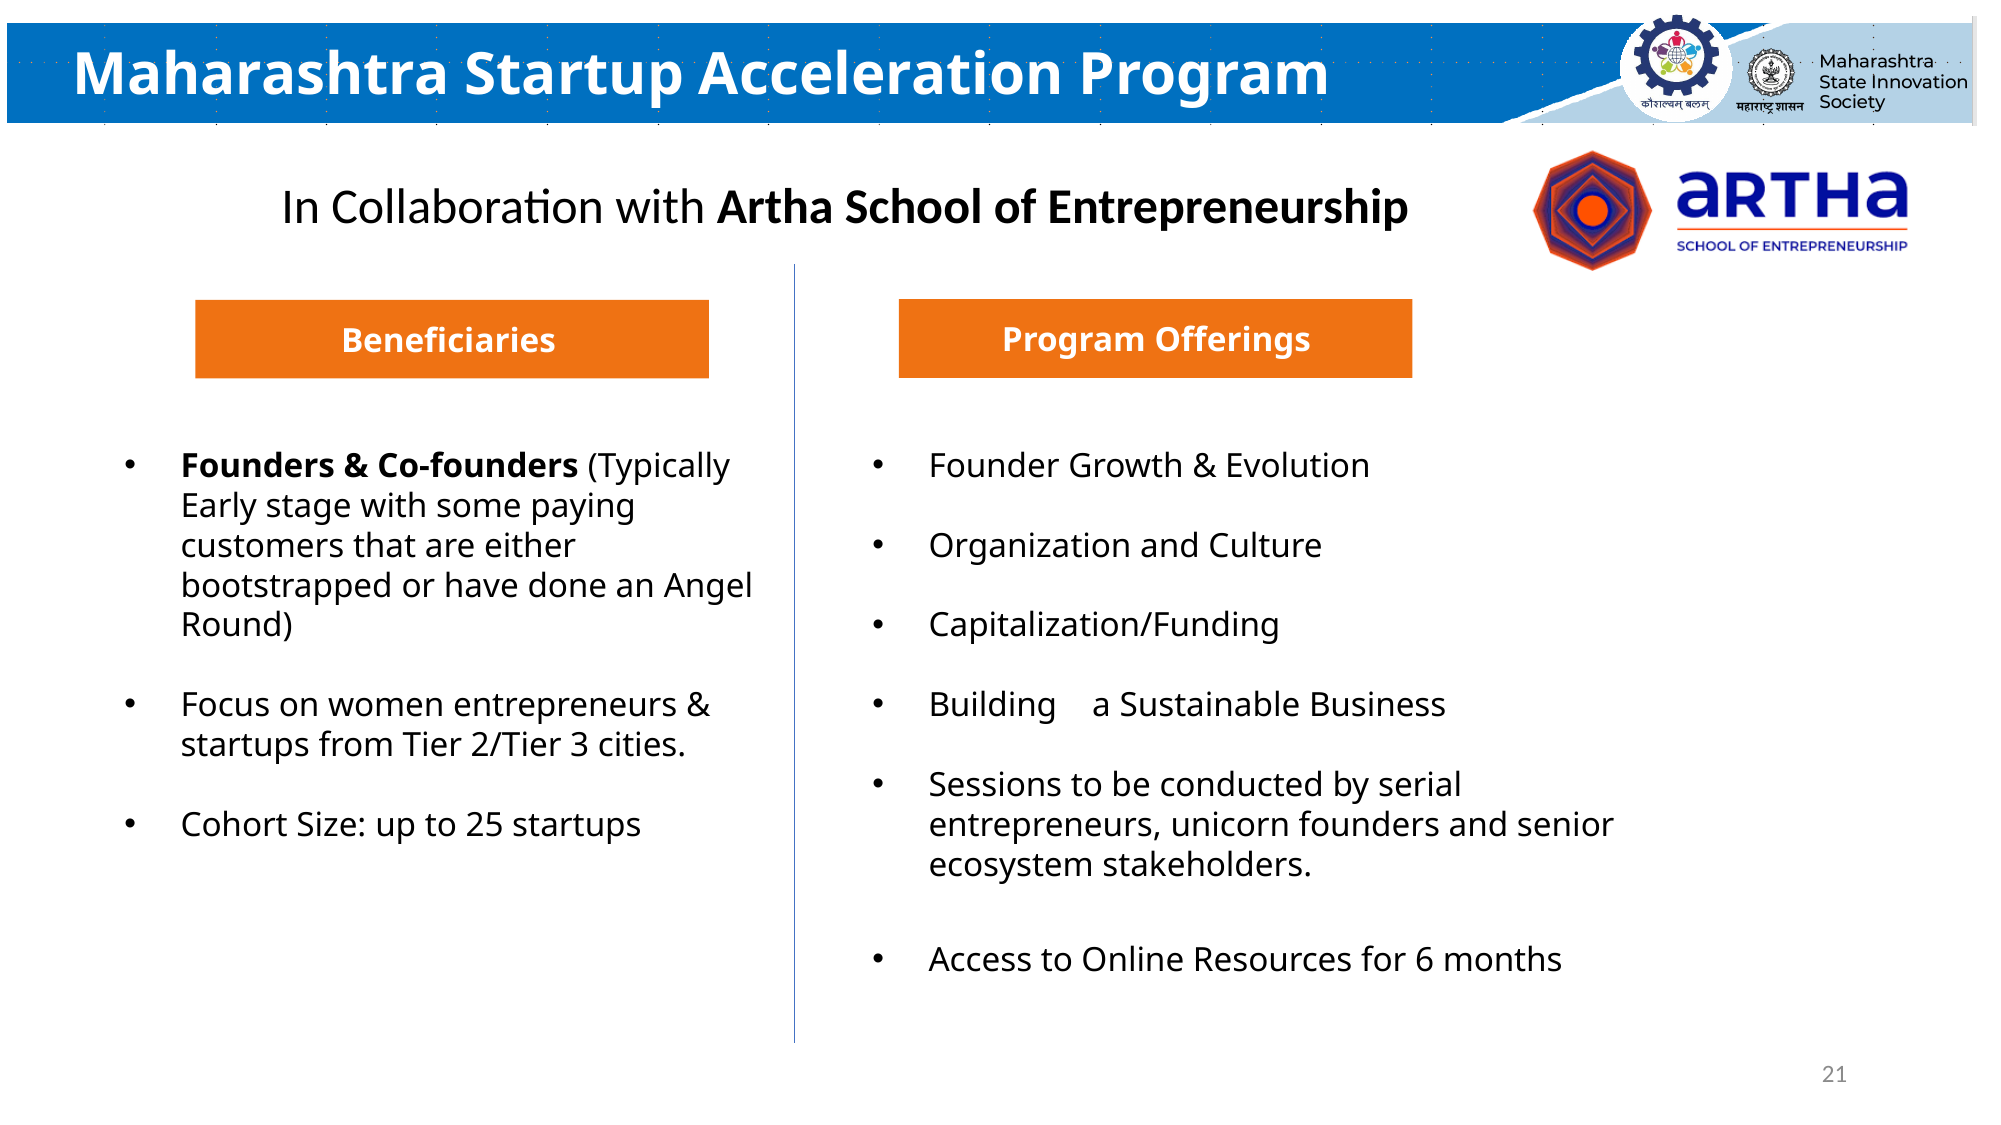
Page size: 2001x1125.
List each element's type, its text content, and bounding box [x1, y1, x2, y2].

picture [1514, 145, 1959, 282]
text_box In Collaboration with Artha School of Entrepreneurship [266, 166, 1475, 241]
slide_number 21 [1412, 1042, 1863, 1103]
text_box Founder Growth & Evolution Organization and Culture Capitalization/Funding Building a Sustainable Business Sessions to be conducted by serial entrepreneurs, unicorn founders and senior ecosystem stakeholders. Access to Online Resources for 6 months [857, 436, 1638, 1066]
picture [7, 13, 1977, 126]
text_box Program Offerings [898, 299, 1413, 378]
text_box Founders & Co-founders (Typically Early stage with some paying customers that are either bootstrapped or have done an Angel Round) Focus on women entrepreneurs & startups from Tier 2/Tier 3 cities. Cohort Size: up to 25 startups [109, 436, 794, 891]
text_box Beneficiaries [195, 299, 709, 379]
